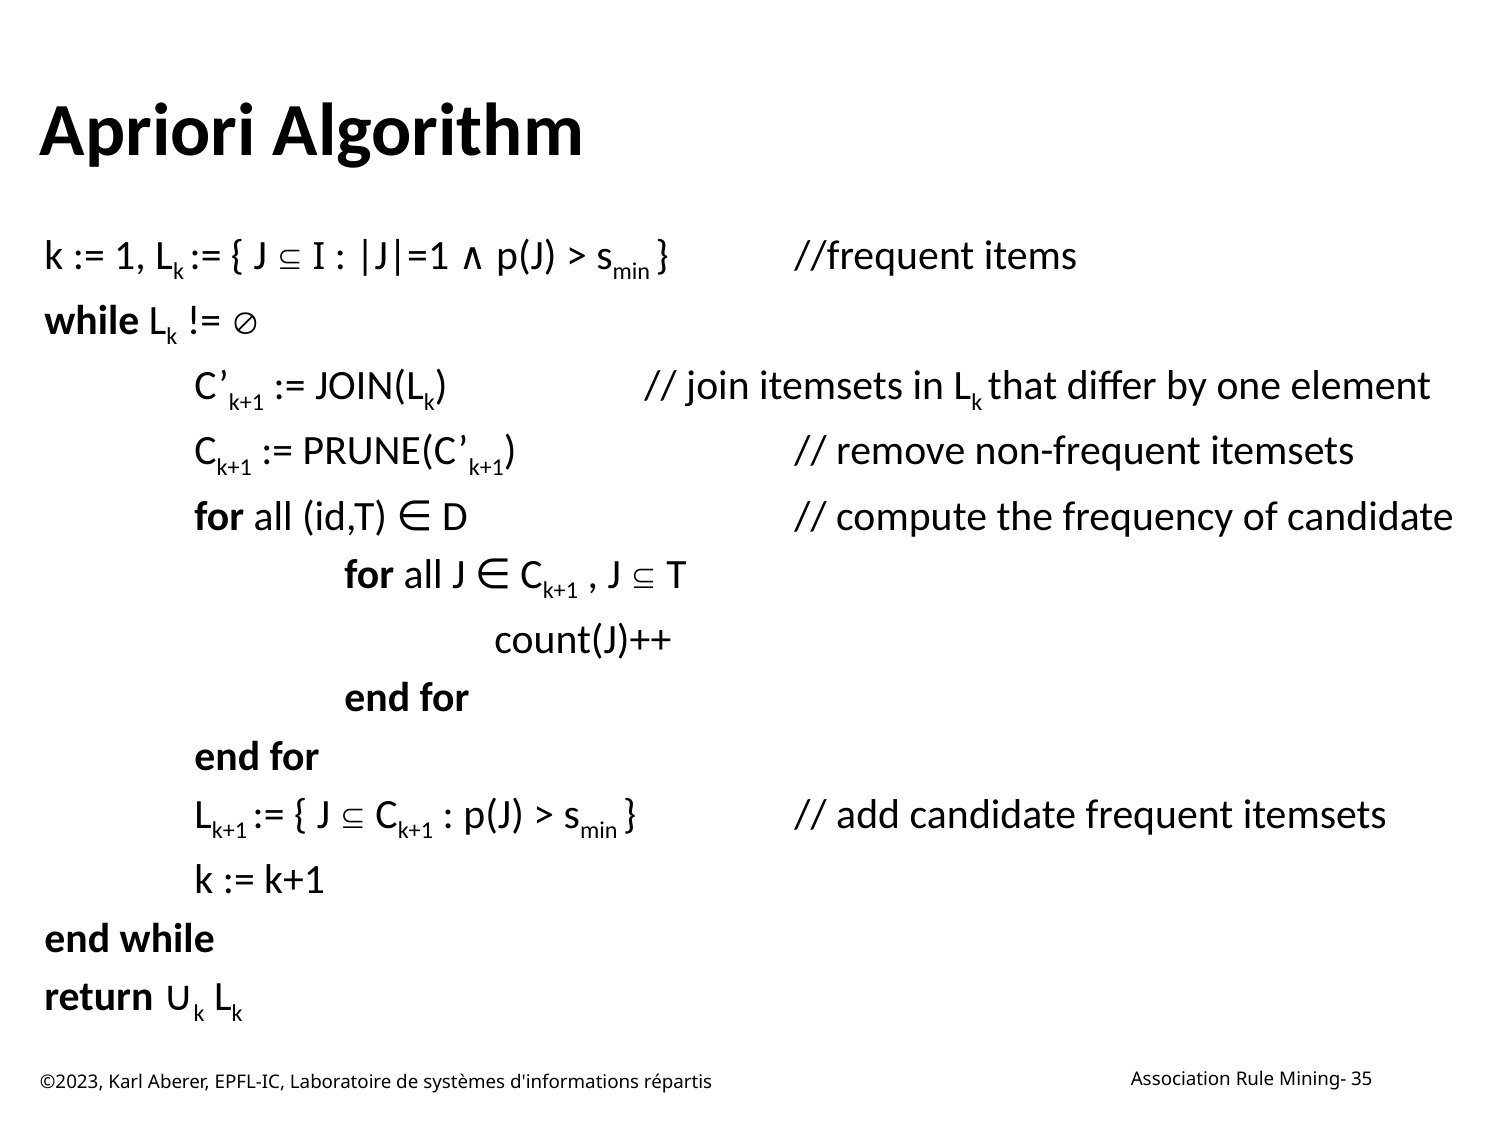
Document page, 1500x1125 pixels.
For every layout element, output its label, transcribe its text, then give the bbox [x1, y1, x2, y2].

title Apriori Algorithm [24, 49, 1388, 201]
footer ©2023, Karl Aberer, EPFL-IC, Laboratoire de systèmes d'informations répartis [24, 1062, 988, 1101]
list k := 1, Lk := { J Í I : |J|=1 ∧ p(J) > smin } //frequent items while Lk != Æ C’k+1 := JOIN(Lk) // join itemsets in Lk that differ by one element Ck+1 := PRUNE(C’k+1) // remove non-frequent itemsets for all (id,T) ∈ D // compute the frequency of candidate for all J ∈ Ck+1 , J Í T count(J)++ end for end for Lk+1 := { J Í Ck+1 : p(J) > smin } // add candidate frequent itemsets k := k+1 end while return ∪k Lk [29, 219, 1500, 1046]
